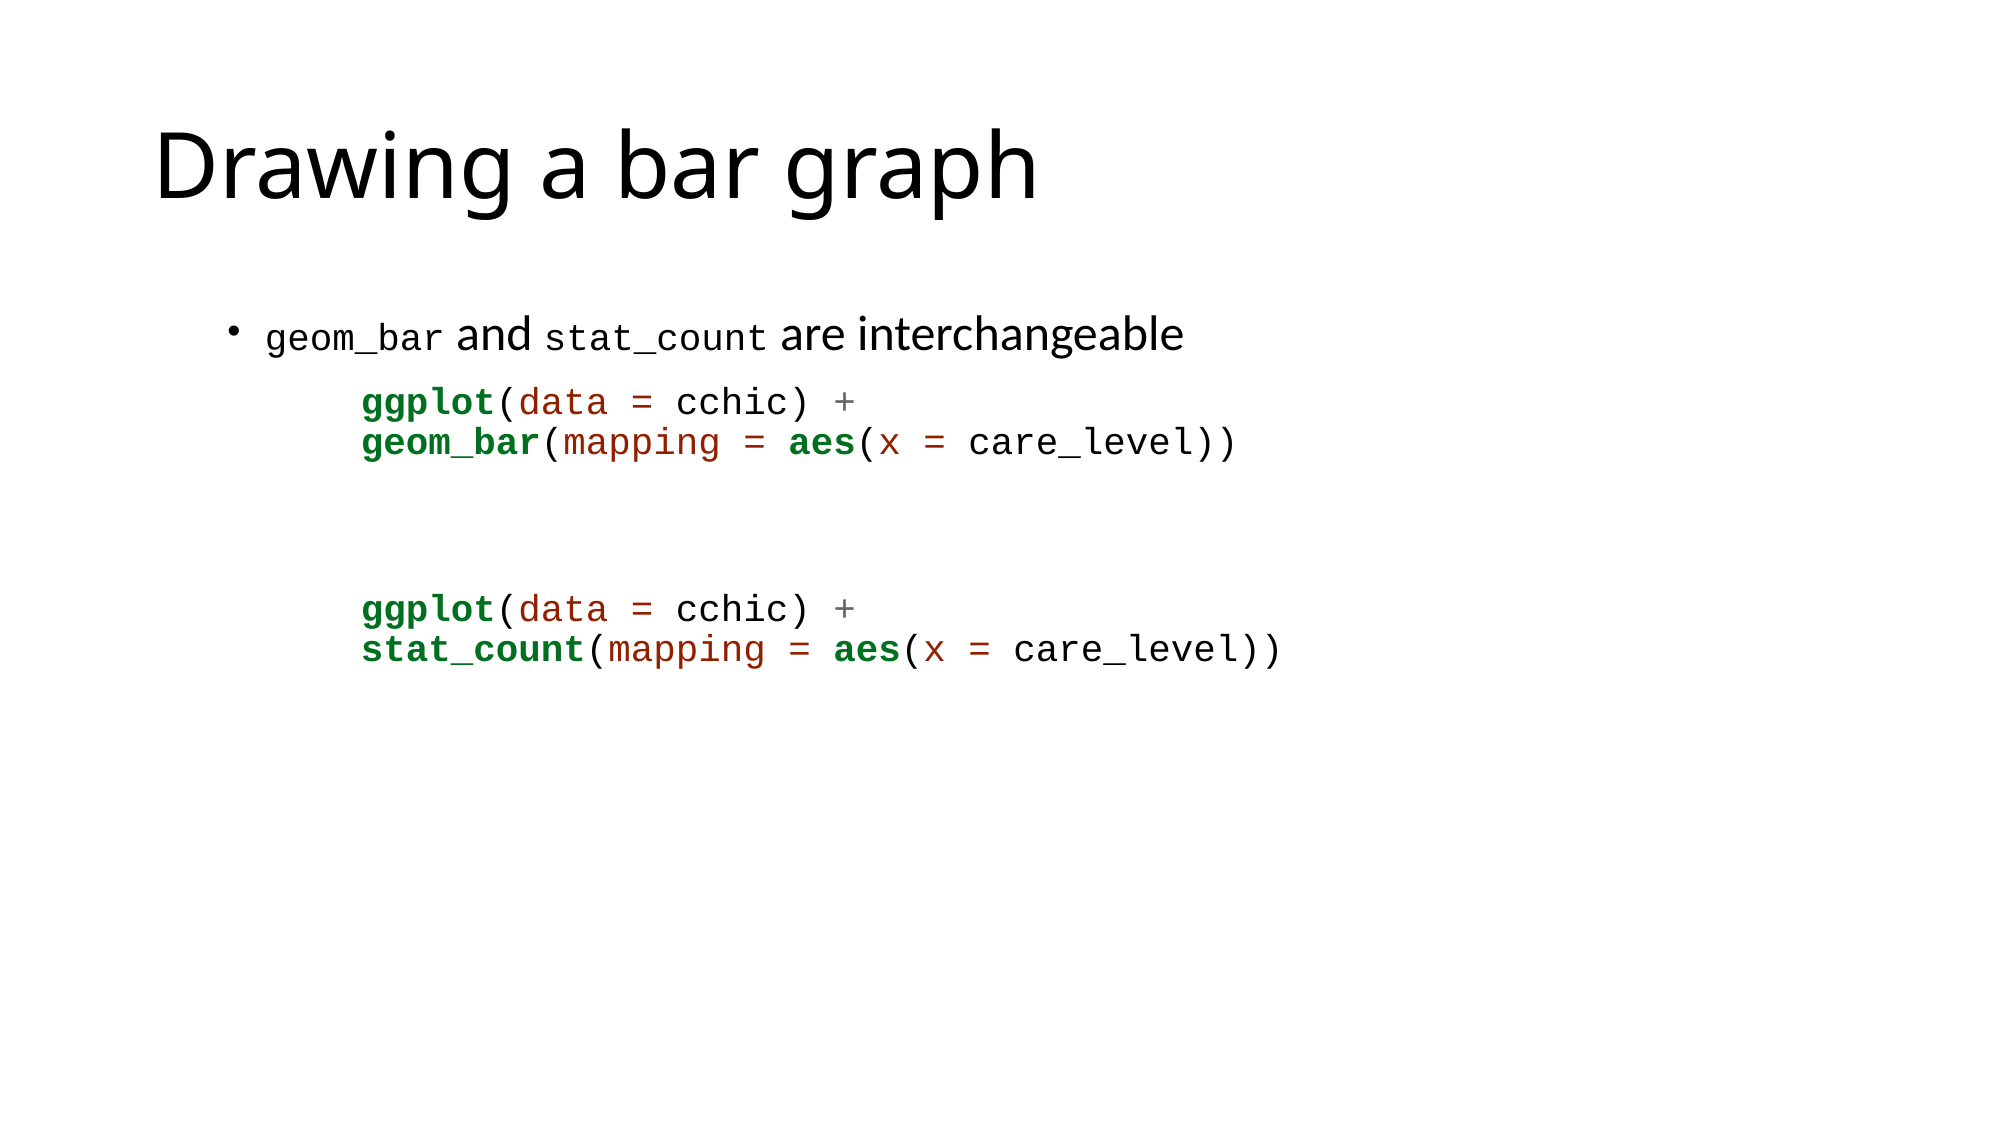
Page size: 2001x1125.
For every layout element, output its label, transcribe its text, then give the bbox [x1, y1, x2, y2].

list geom_bar and stat_count are interchangeable ggplot(data = cchic) + geom_bar(mapping = aes(x = care_level)) ggplot(data = cchic) + stat_count(mapping = aes(x = care_level)) [137, 299, 1863, 1014]
title Drawing a bar graph [137, 59, 1863, 278]
